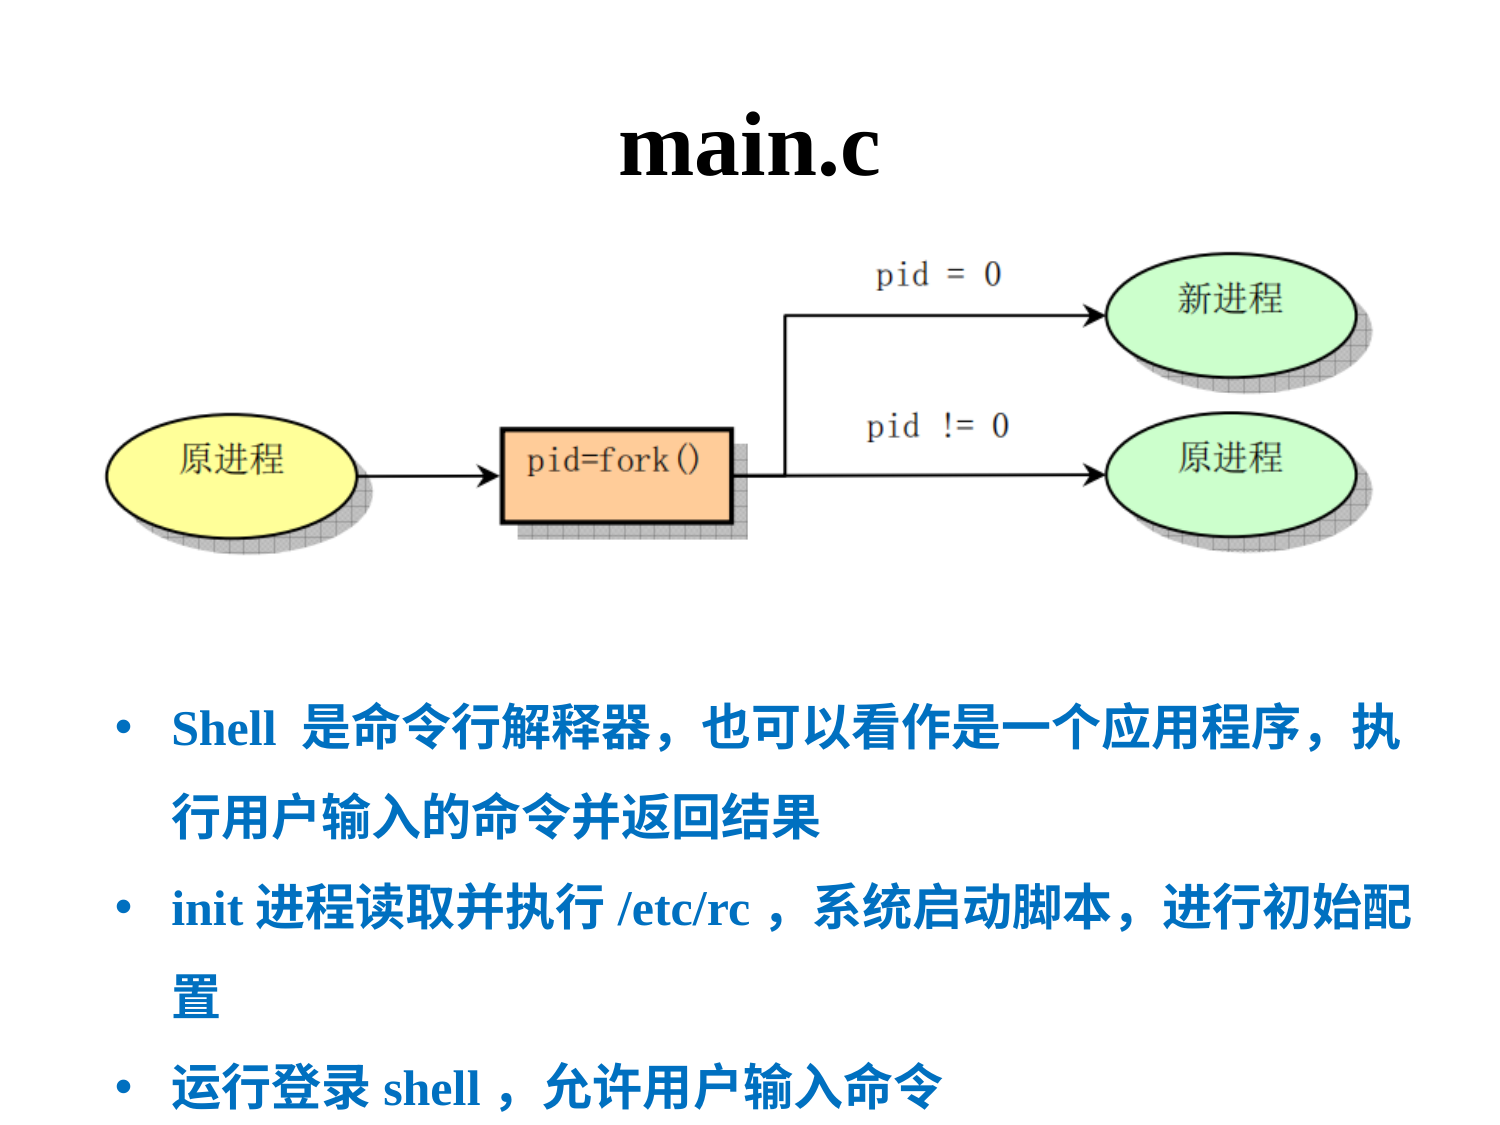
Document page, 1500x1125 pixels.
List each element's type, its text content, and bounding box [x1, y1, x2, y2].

text_box Shell 是命令行解释器，也可以看作是一个应用程序，执行用户输入的命令并返回结果 init进程读取并执行/etc/rc，系统启动脚本，进行初始配置 运行登录shell，允许用户输入命令 [100, 658, 1464, 1124]
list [64, 243, 1416, 577]
title main.c [75, 45, 1425, 233]
